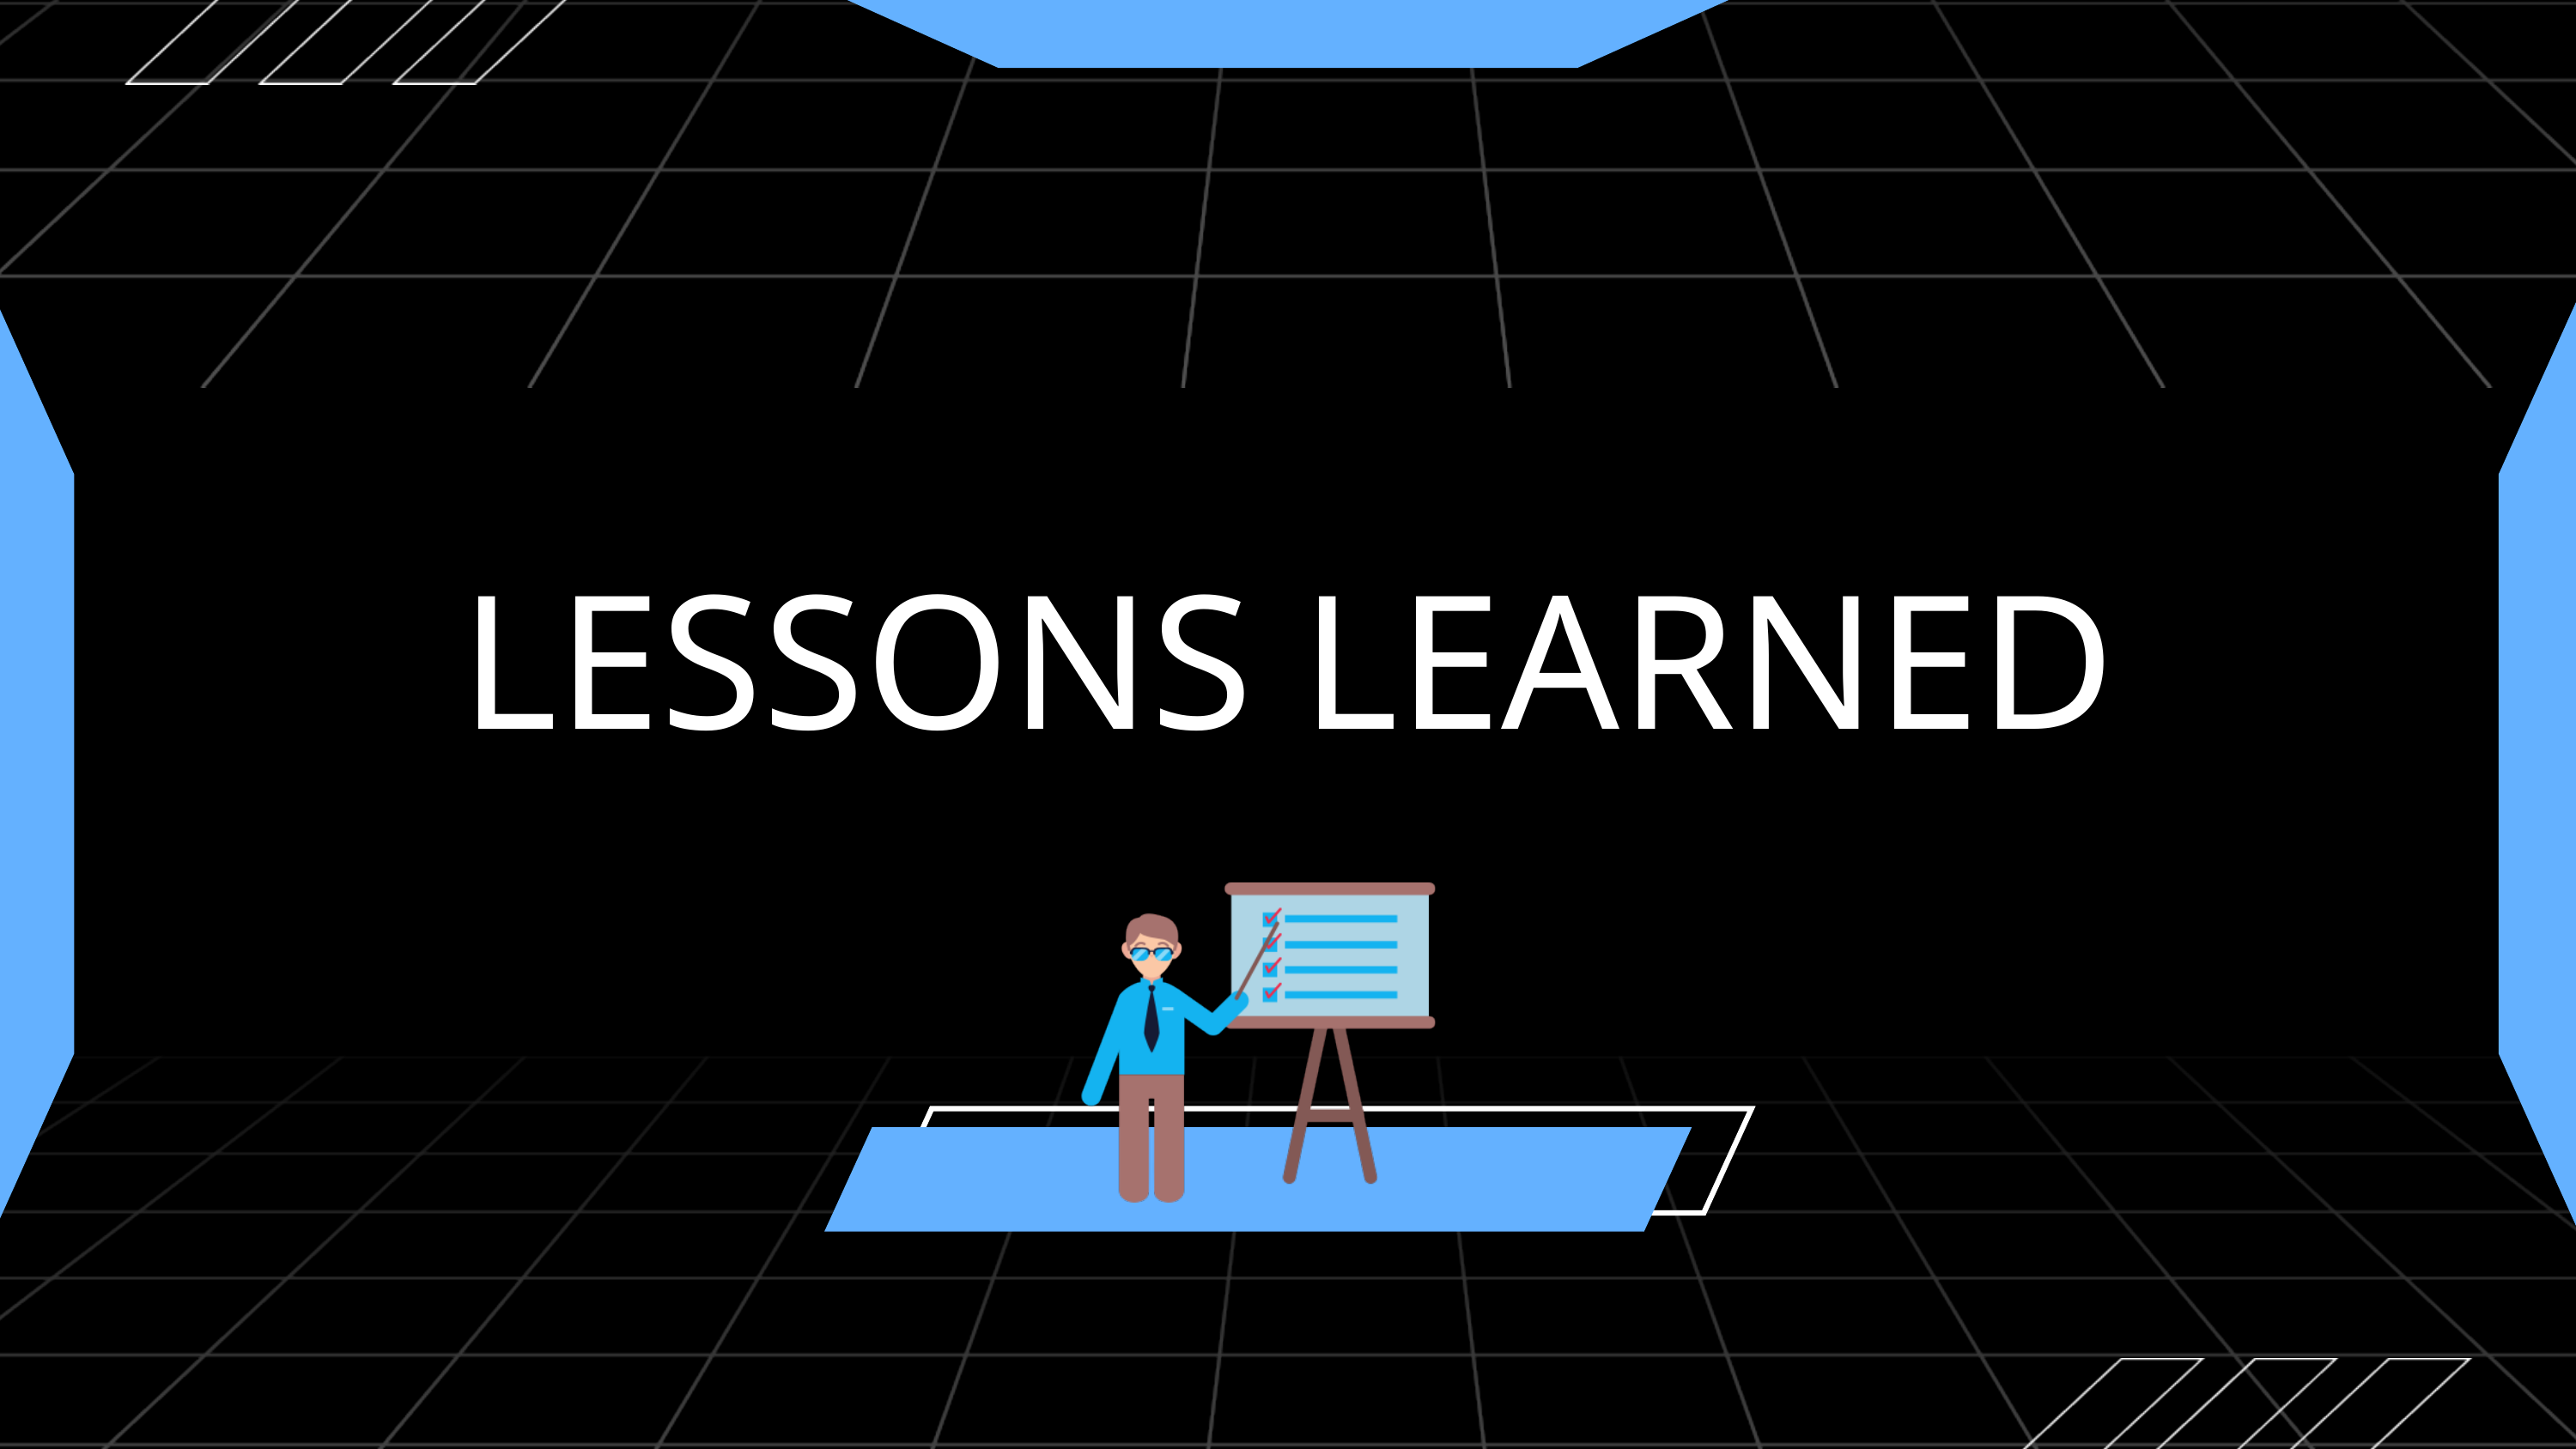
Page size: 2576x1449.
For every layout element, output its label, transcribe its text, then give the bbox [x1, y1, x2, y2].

text_box [0, 1055, 2576, 1449]
text_box [125, 0, 608, 85]
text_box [0, 634, 524, 894]
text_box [884, 1108, 1753, 1214]
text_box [708, 0, 1868, 69]
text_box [2049, 634, 2576, 894]
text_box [823, 1126, 1692, 1232]
text_box [1080, 882, 1436, 1106]
text_box LESSONS LEARNED [276, 506, 2300, 767]
text_box [1990, 1358, 2474, 1449]
text_box [0, 0, 2576, 388]
